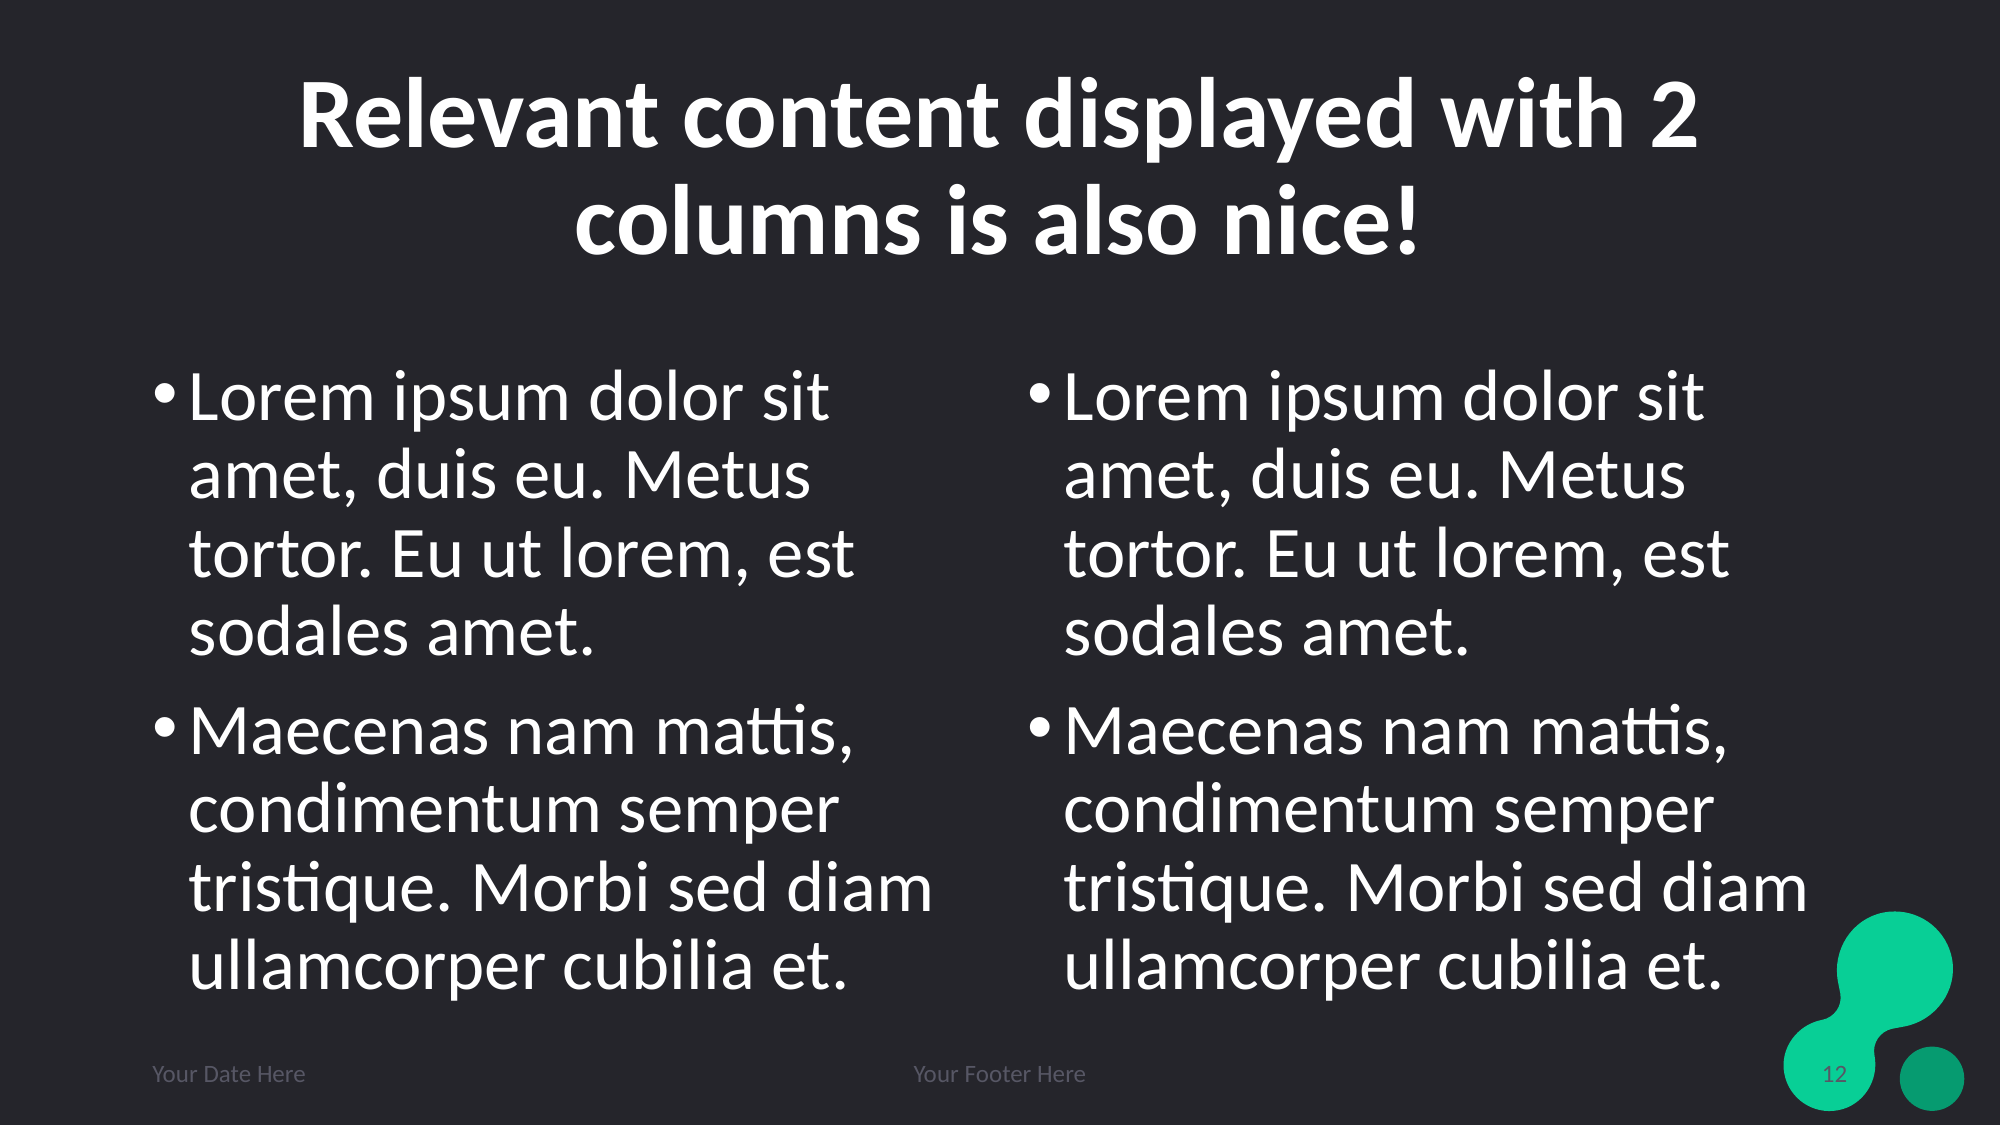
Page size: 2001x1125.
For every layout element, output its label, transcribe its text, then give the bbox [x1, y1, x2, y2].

slide_number 12 [1412, 1042, 1863, 1103]
list Lorem ipsum dolor sit amet, duis eu. Metus tortor. Eu ut lorem, est sodales amet. Maecenas nam mattis, condimentum semper tristique. Morbi sed diam ullamcorper cubilia et. [1012, 349, 1863, 1014]
footer Your Footer Here [662, 1042, 1338, 1103]
slide_number Your Date Here [137, 1042, 588, 1103]
list Lorem ipsum dolor sit amet, duis eu. Metus tortor. Eu ut lorem, est sodales amet. Maecenas nam mattis, condimentum semper tristique. Morbi sed diam ullamcorper cubilia et. [137, 349, 988, 1014]
title Relevant content displayed with 2 columns is also nice! [137, 59, 1863, 278]
